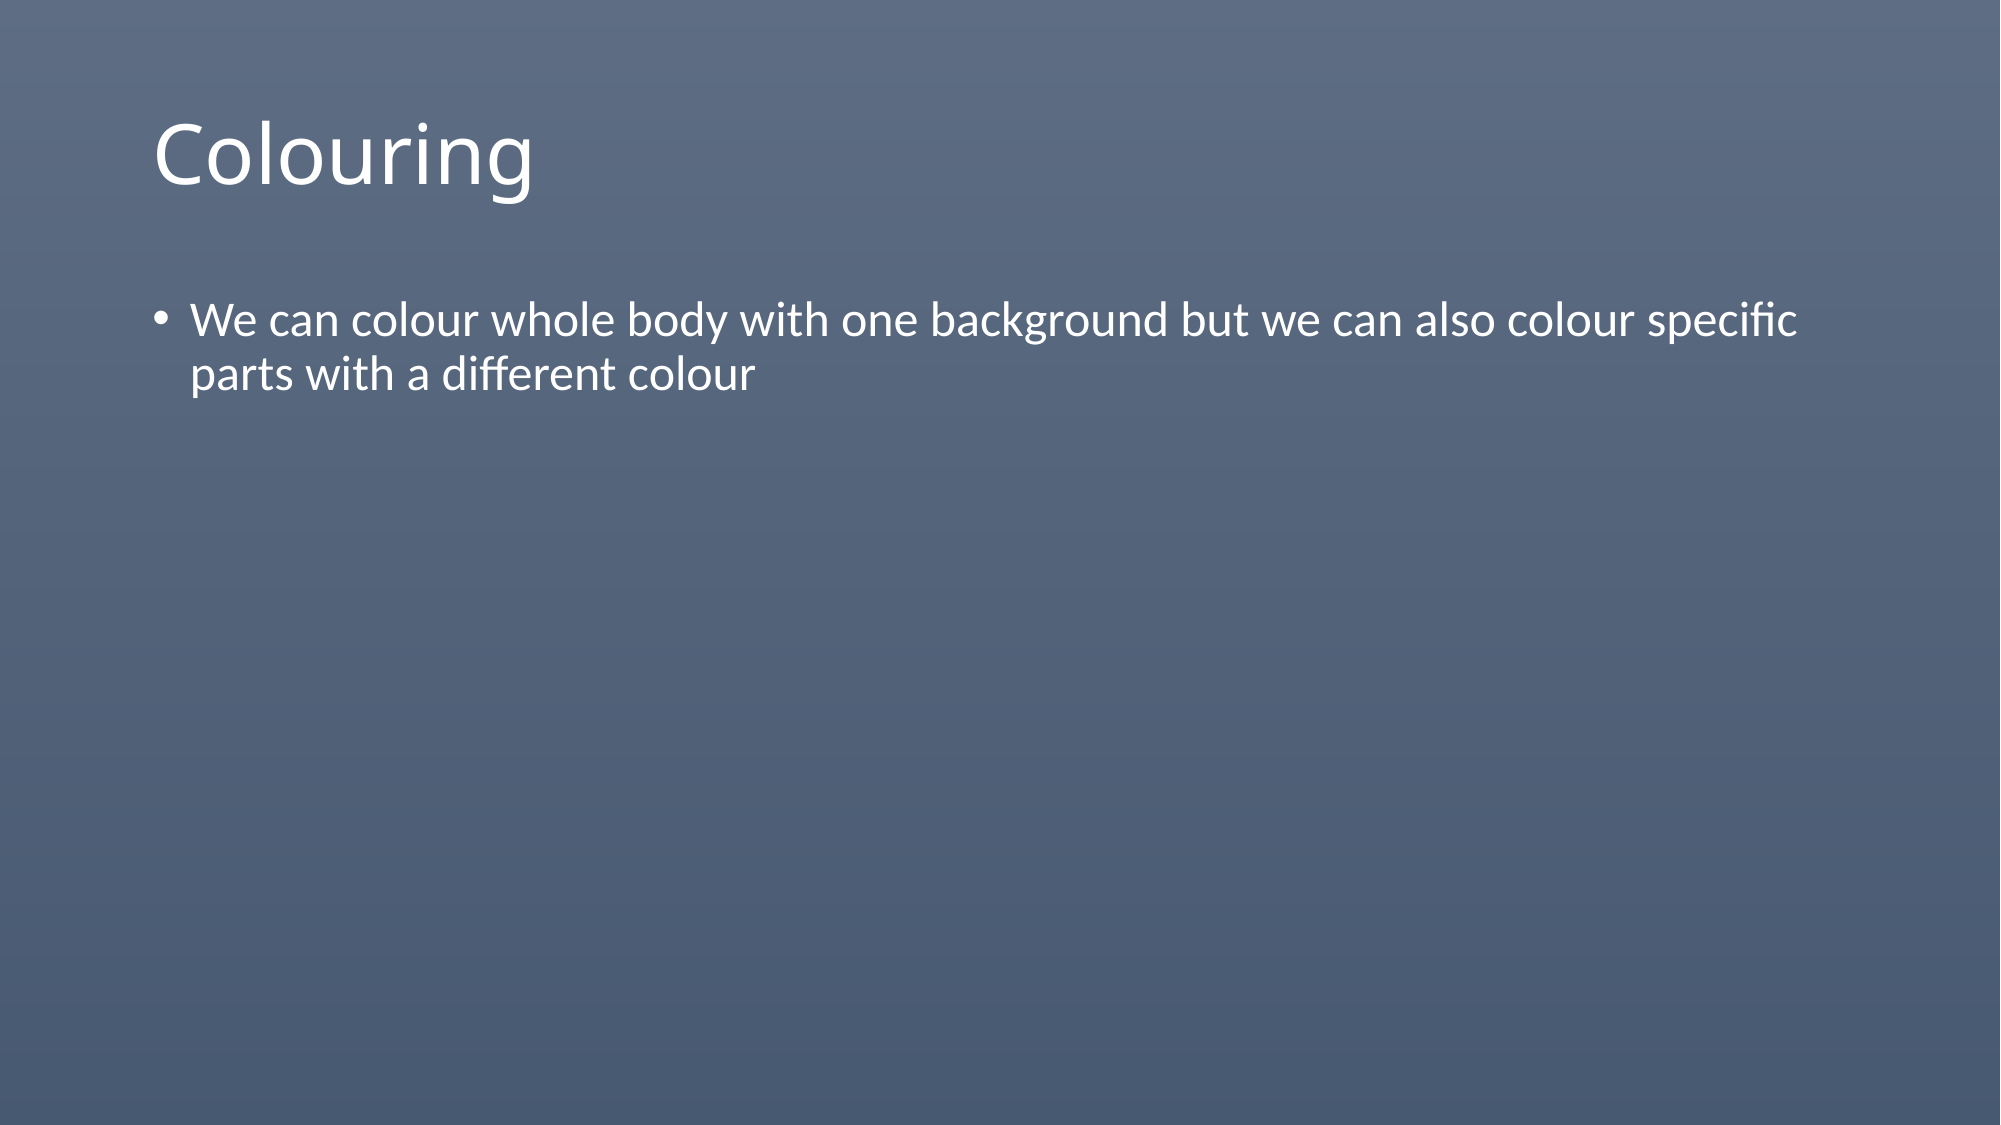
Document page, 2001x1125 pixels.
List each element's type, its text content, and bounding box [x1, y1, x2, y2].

list We can colour whole body with one background but we can also colour specific parts with a different colour [137, 285, 1863, 1014]
title Colouring [137, 59, 1863, 256]
